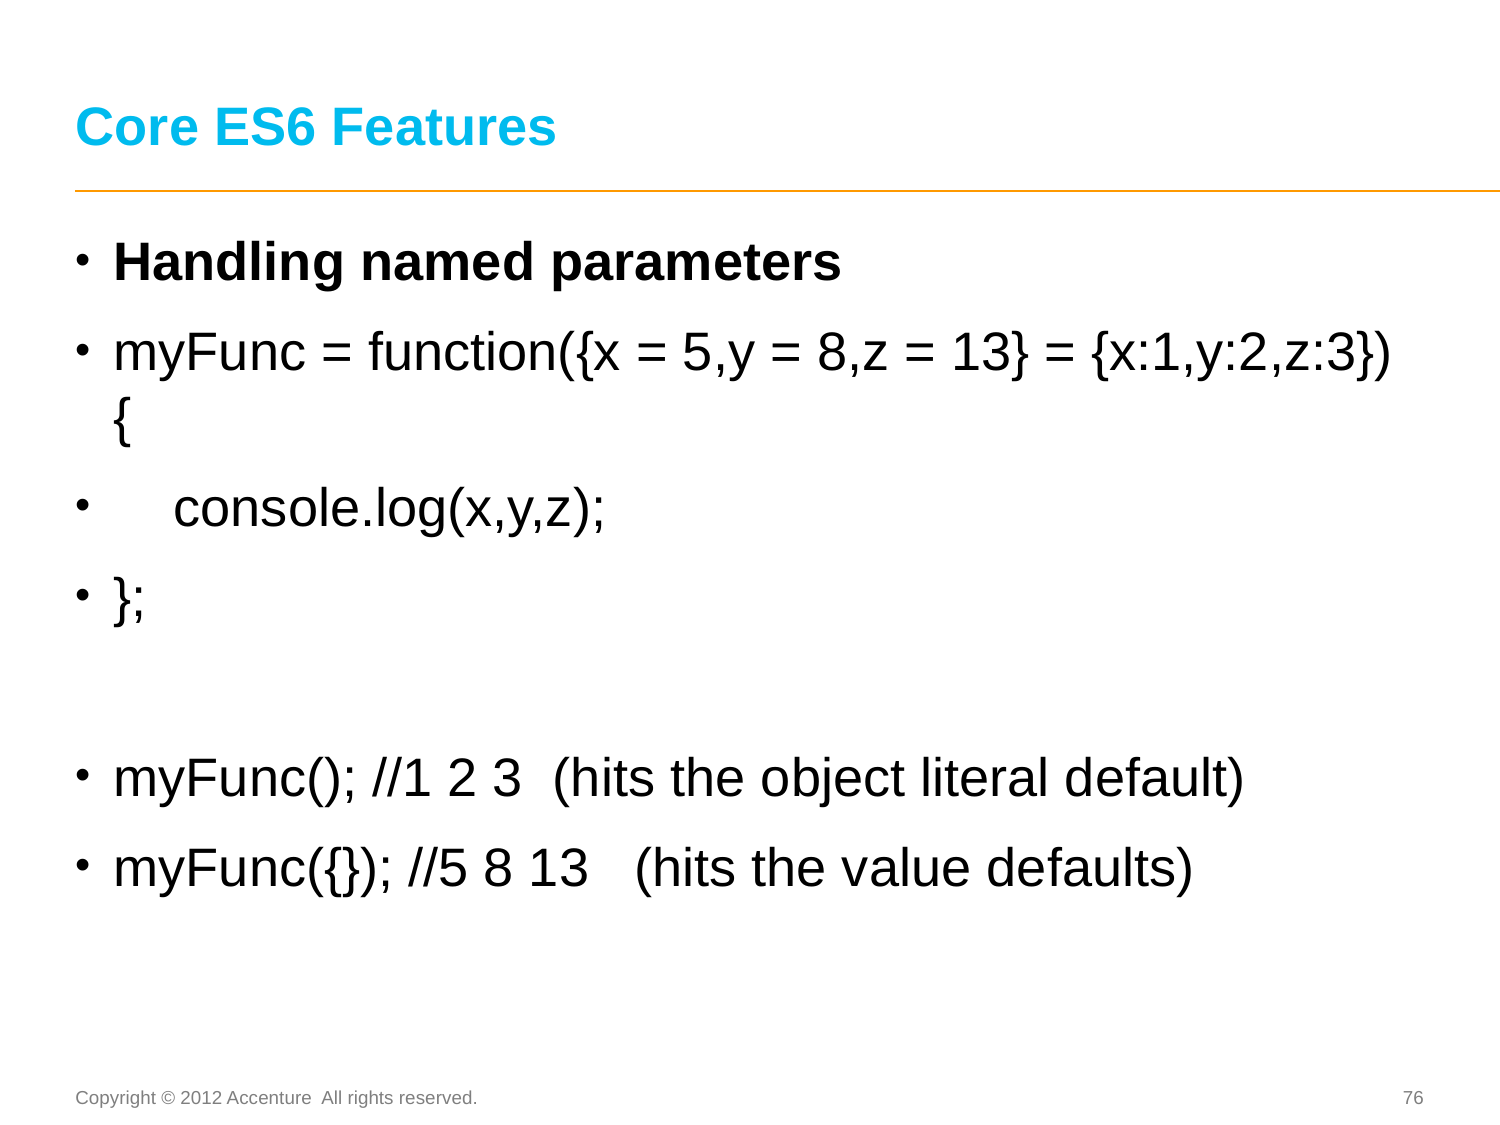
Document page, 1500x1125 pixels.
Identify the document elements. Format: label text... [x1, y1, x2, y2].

list Handling named parameters myFunc = function({x = 5,y = 8,z = 13} = {x:1,y:2,z:3}) { console.log(x,y,z); }; myFunc(); //1 2 3 (hits the object literal default) myFunc({}); //5 8 13 (hits the value defaults) [75, 226, 1425, 1018]
title Core ES6 Features [75, 27, 1422, 157]
